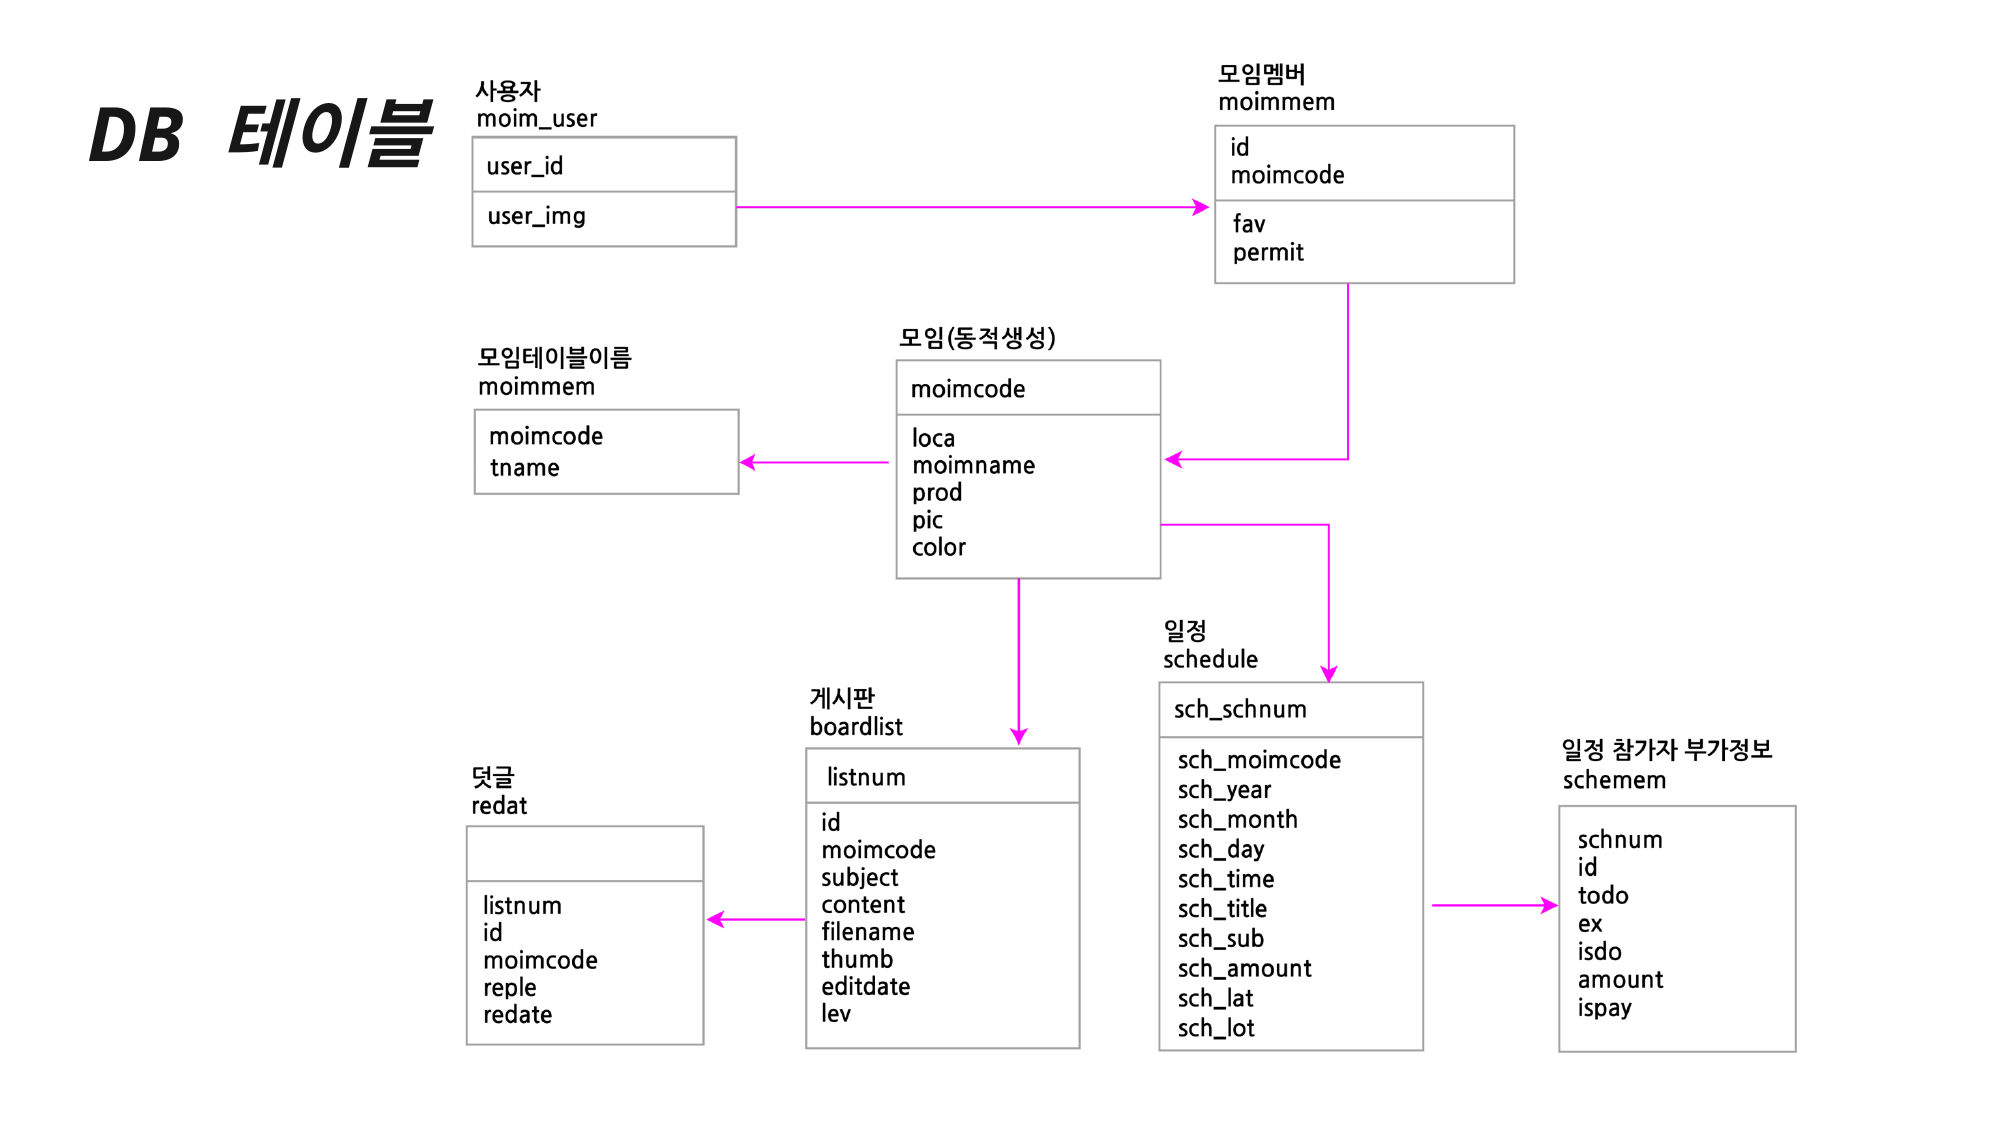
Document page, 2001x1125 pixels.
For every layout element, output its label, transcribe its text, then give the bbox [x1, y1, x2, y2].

text_box DB 테이블 [72, 33, 439, 184]
picture [439, 33, 1822, 1097]
